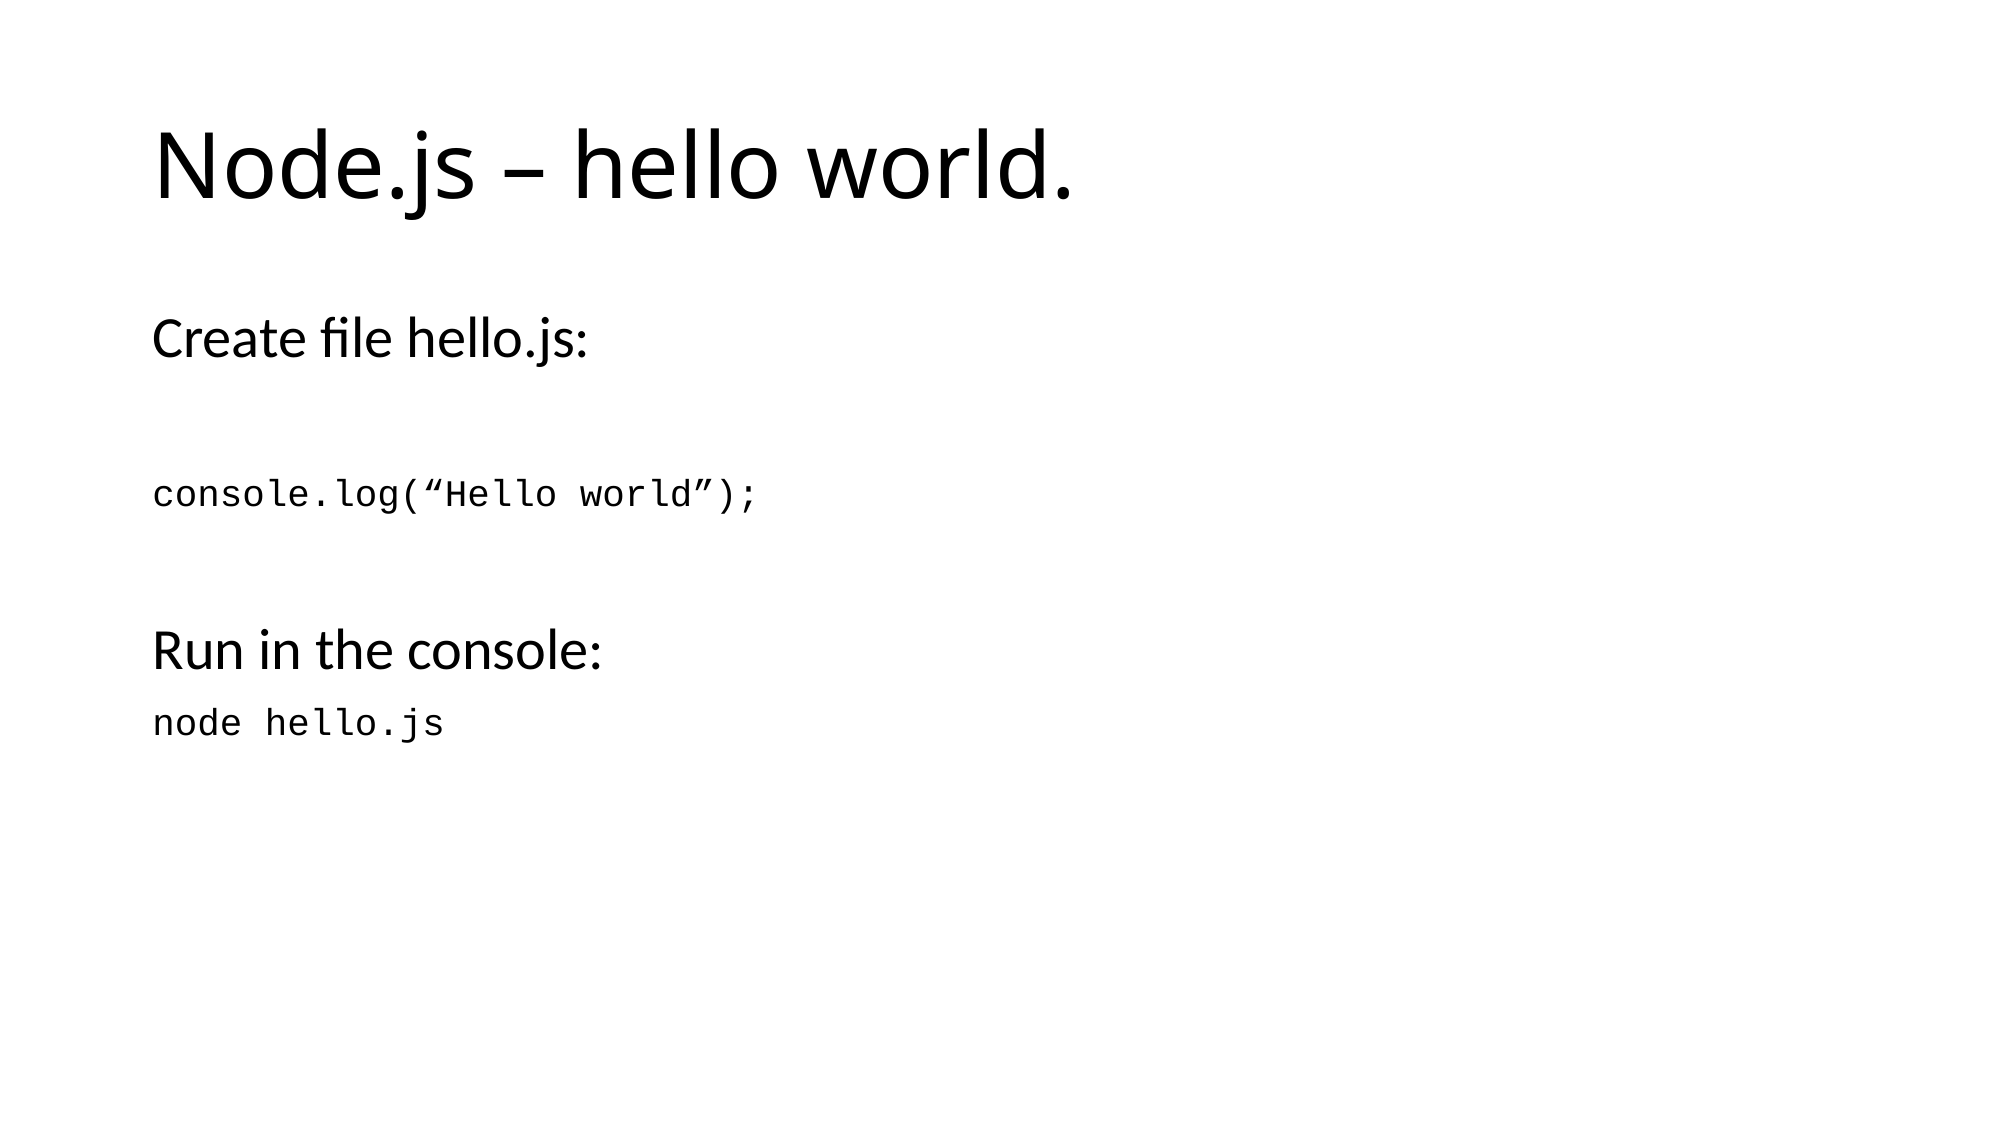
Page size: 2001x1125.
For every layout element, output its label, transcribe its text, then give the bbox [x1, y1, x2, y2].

title Node.js – hello world. [137, 59, 1863, 278]
list Create file hello.js: console.log(“Hello world”); Run in the console: node hello.js [137, 299, 1863, 1014]
